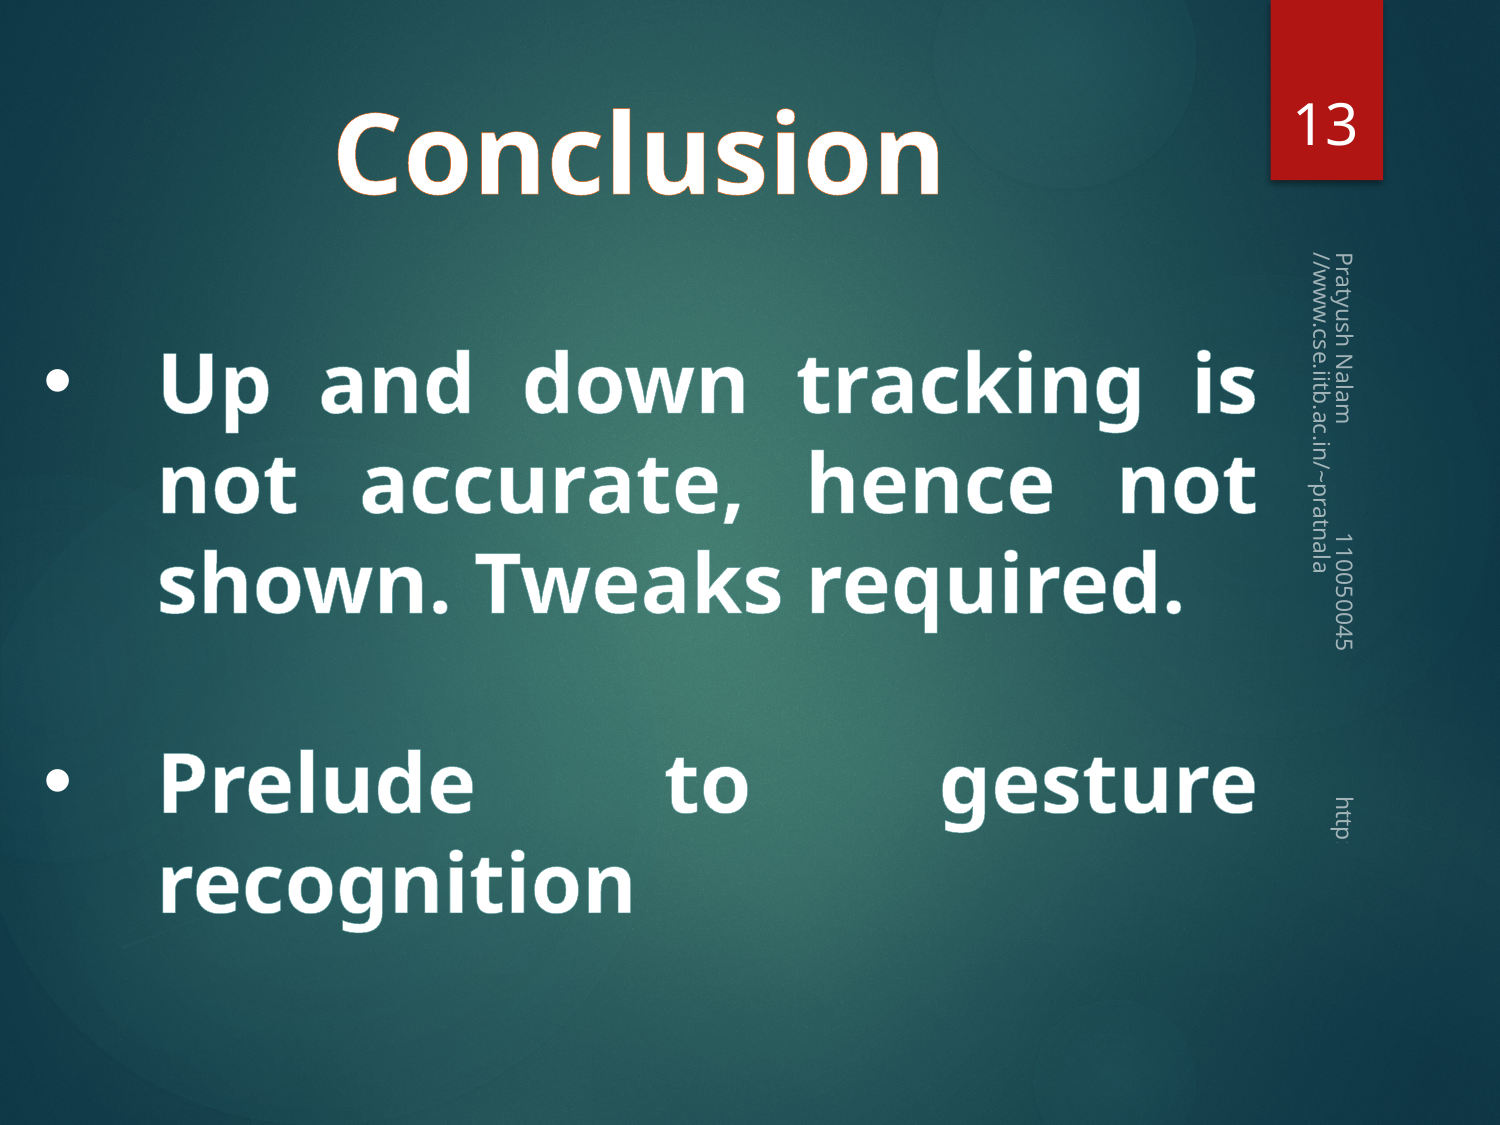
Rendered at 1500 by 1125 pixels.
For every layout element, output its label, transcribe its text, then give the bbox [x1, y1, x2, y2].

slide_number 13 [1273, 48, 1378, 175]
text_box Conclusion [316, 74, 962, 225]
text_box Up and down tracking is not accurate, hence not shown. Tweaks required. Prelude to gesture recognition [28, 322, 1274, 938]
footer Pratyush Nalam 110050045 http://www.cse.iitb.ac.in/~pratnala [1320, 237, 1358, 871]
